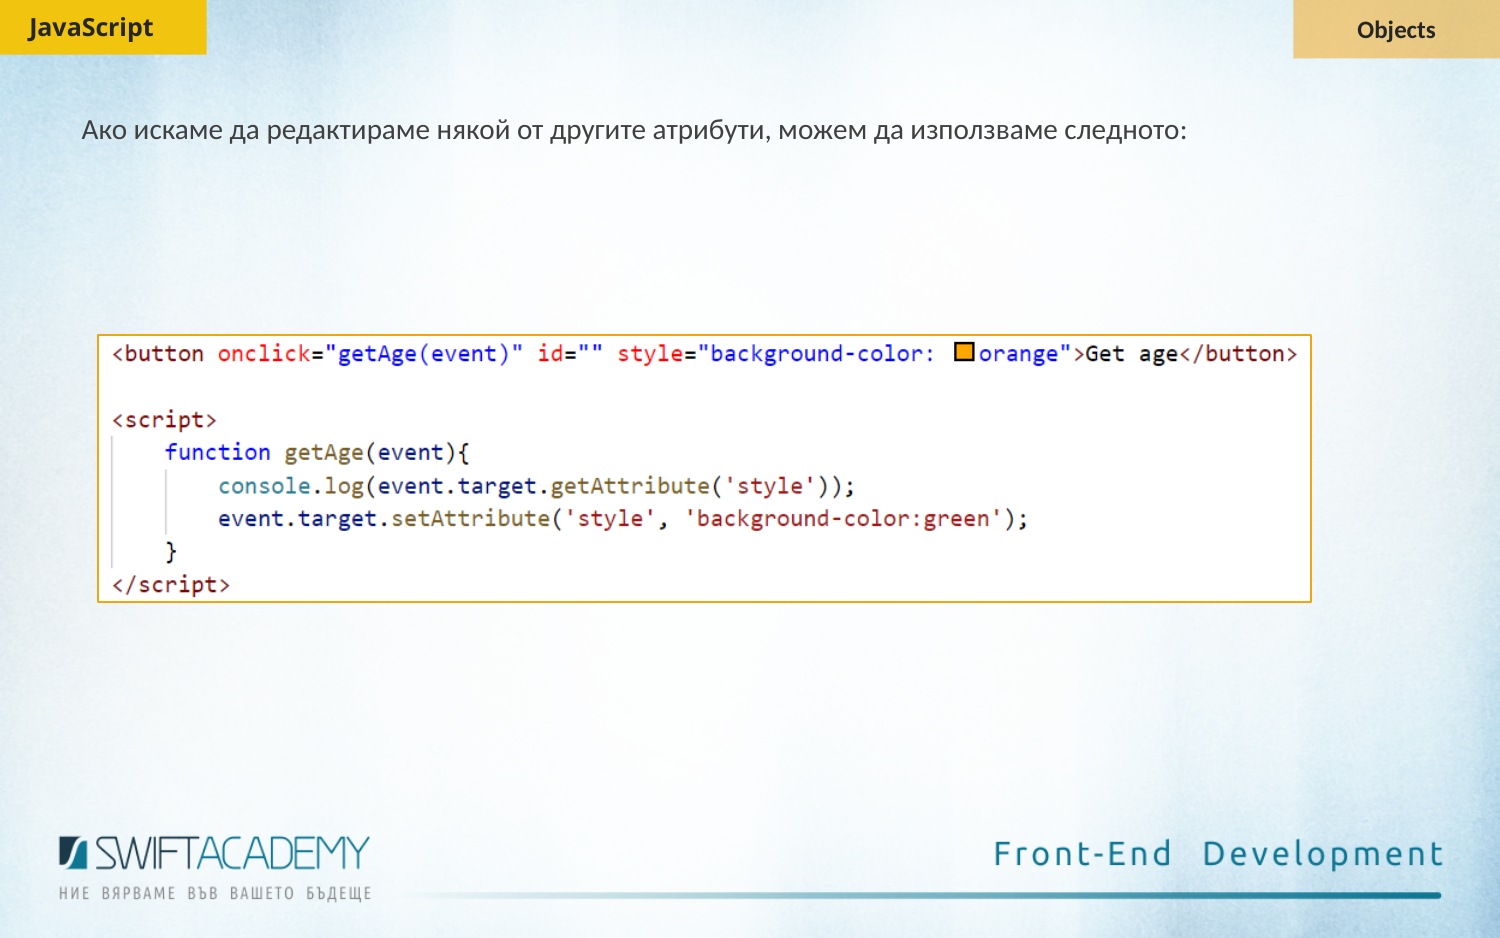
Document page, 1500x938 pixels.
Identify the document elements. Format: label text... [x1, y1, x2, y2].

text_box [1292, 0, 1500, 59]
picture [0, 0, 1500, 938]
text_box Objects [1293, 6, 1500, 52]
text_box Ако искаме да редактираме някой от другите атрибути, можем да използваме следното: [66, 102, 1426, 153]
text_box JavaScript [14, 4, 198, 49]
text_box [0, 0, 208, 56]
